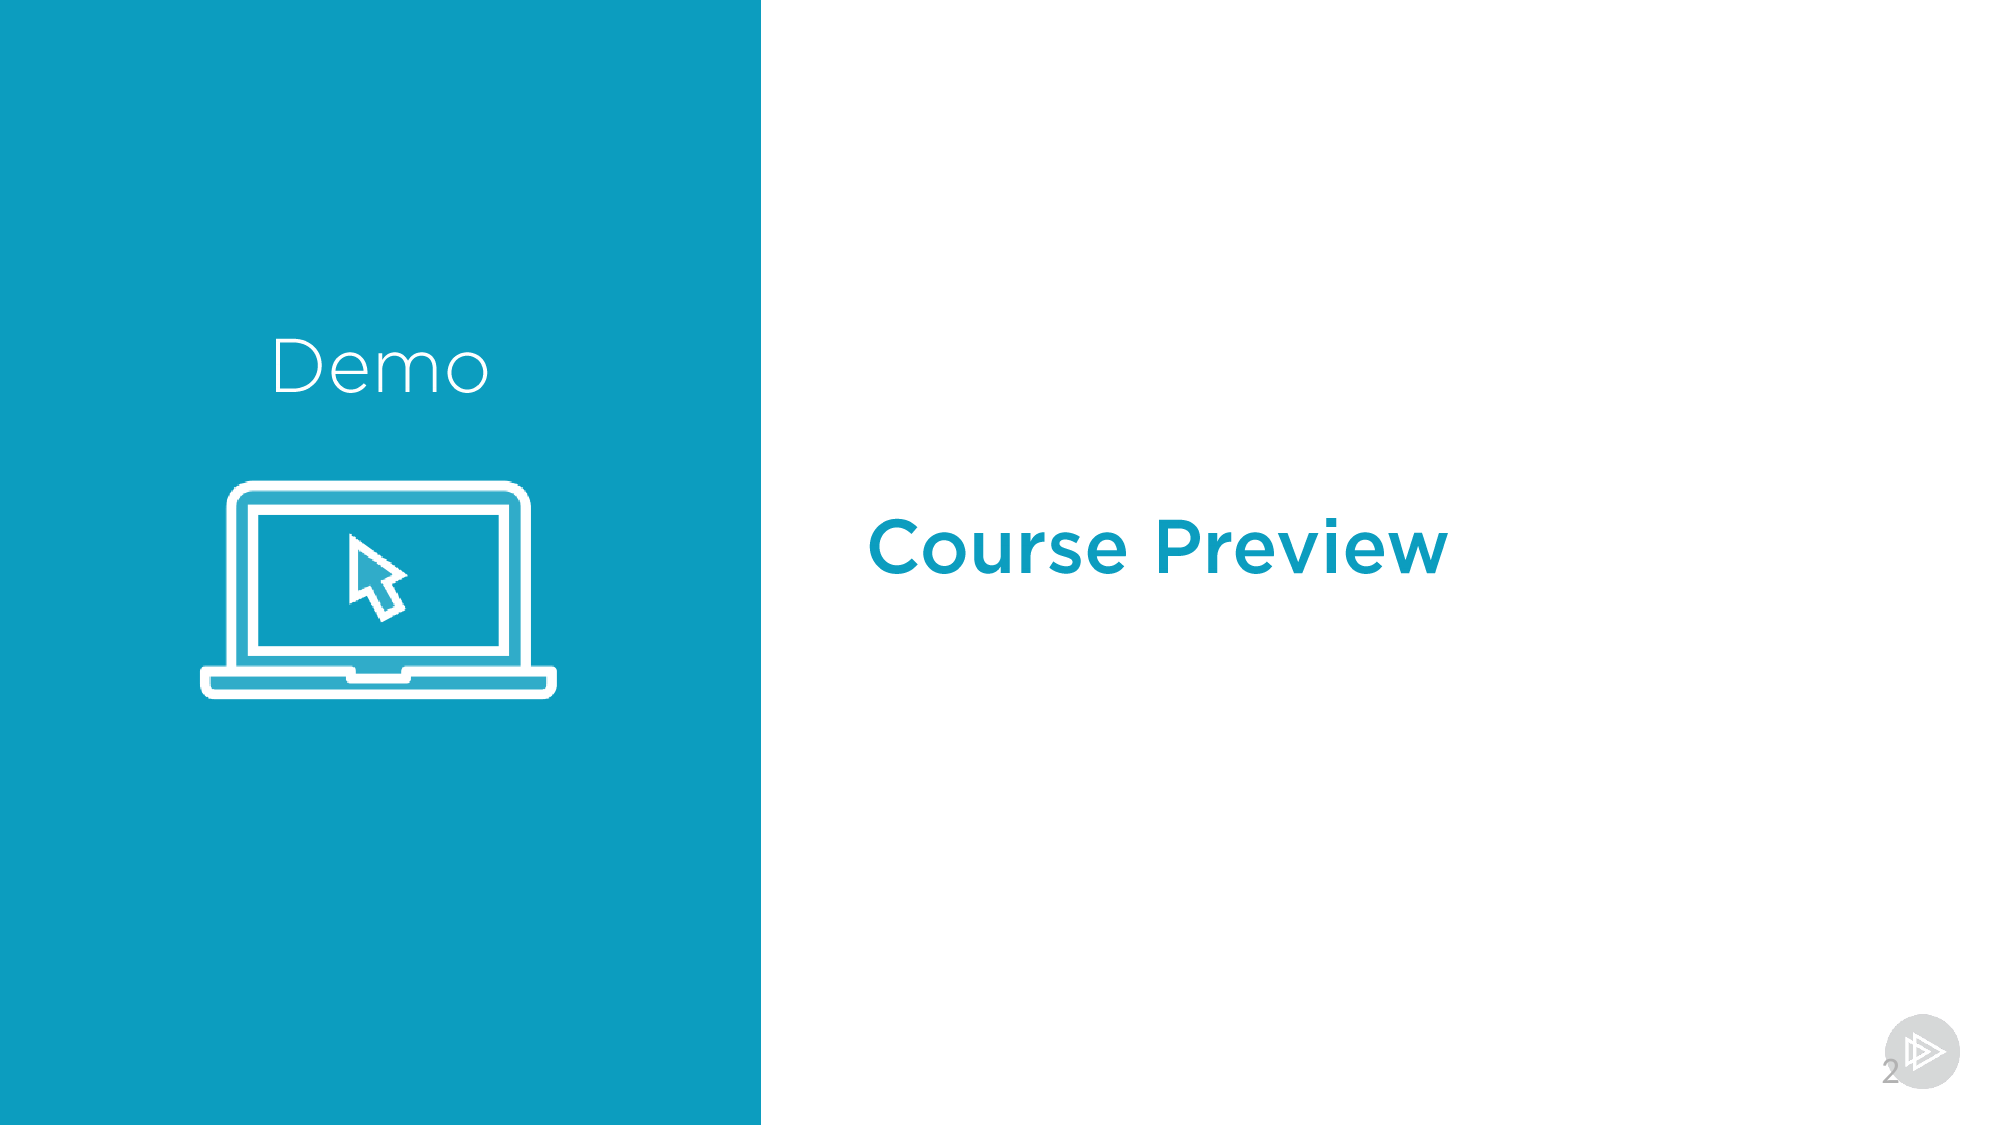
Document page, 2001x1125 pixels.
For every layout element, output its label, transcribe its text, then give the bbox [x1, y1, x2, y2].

picture [1885, 1014, 1960, 1089]
slide_number 2 [1440, 1046, 1900, 1103]
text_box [0, 0, 761, 1125]
picture [865, 499, 1492, 591]
